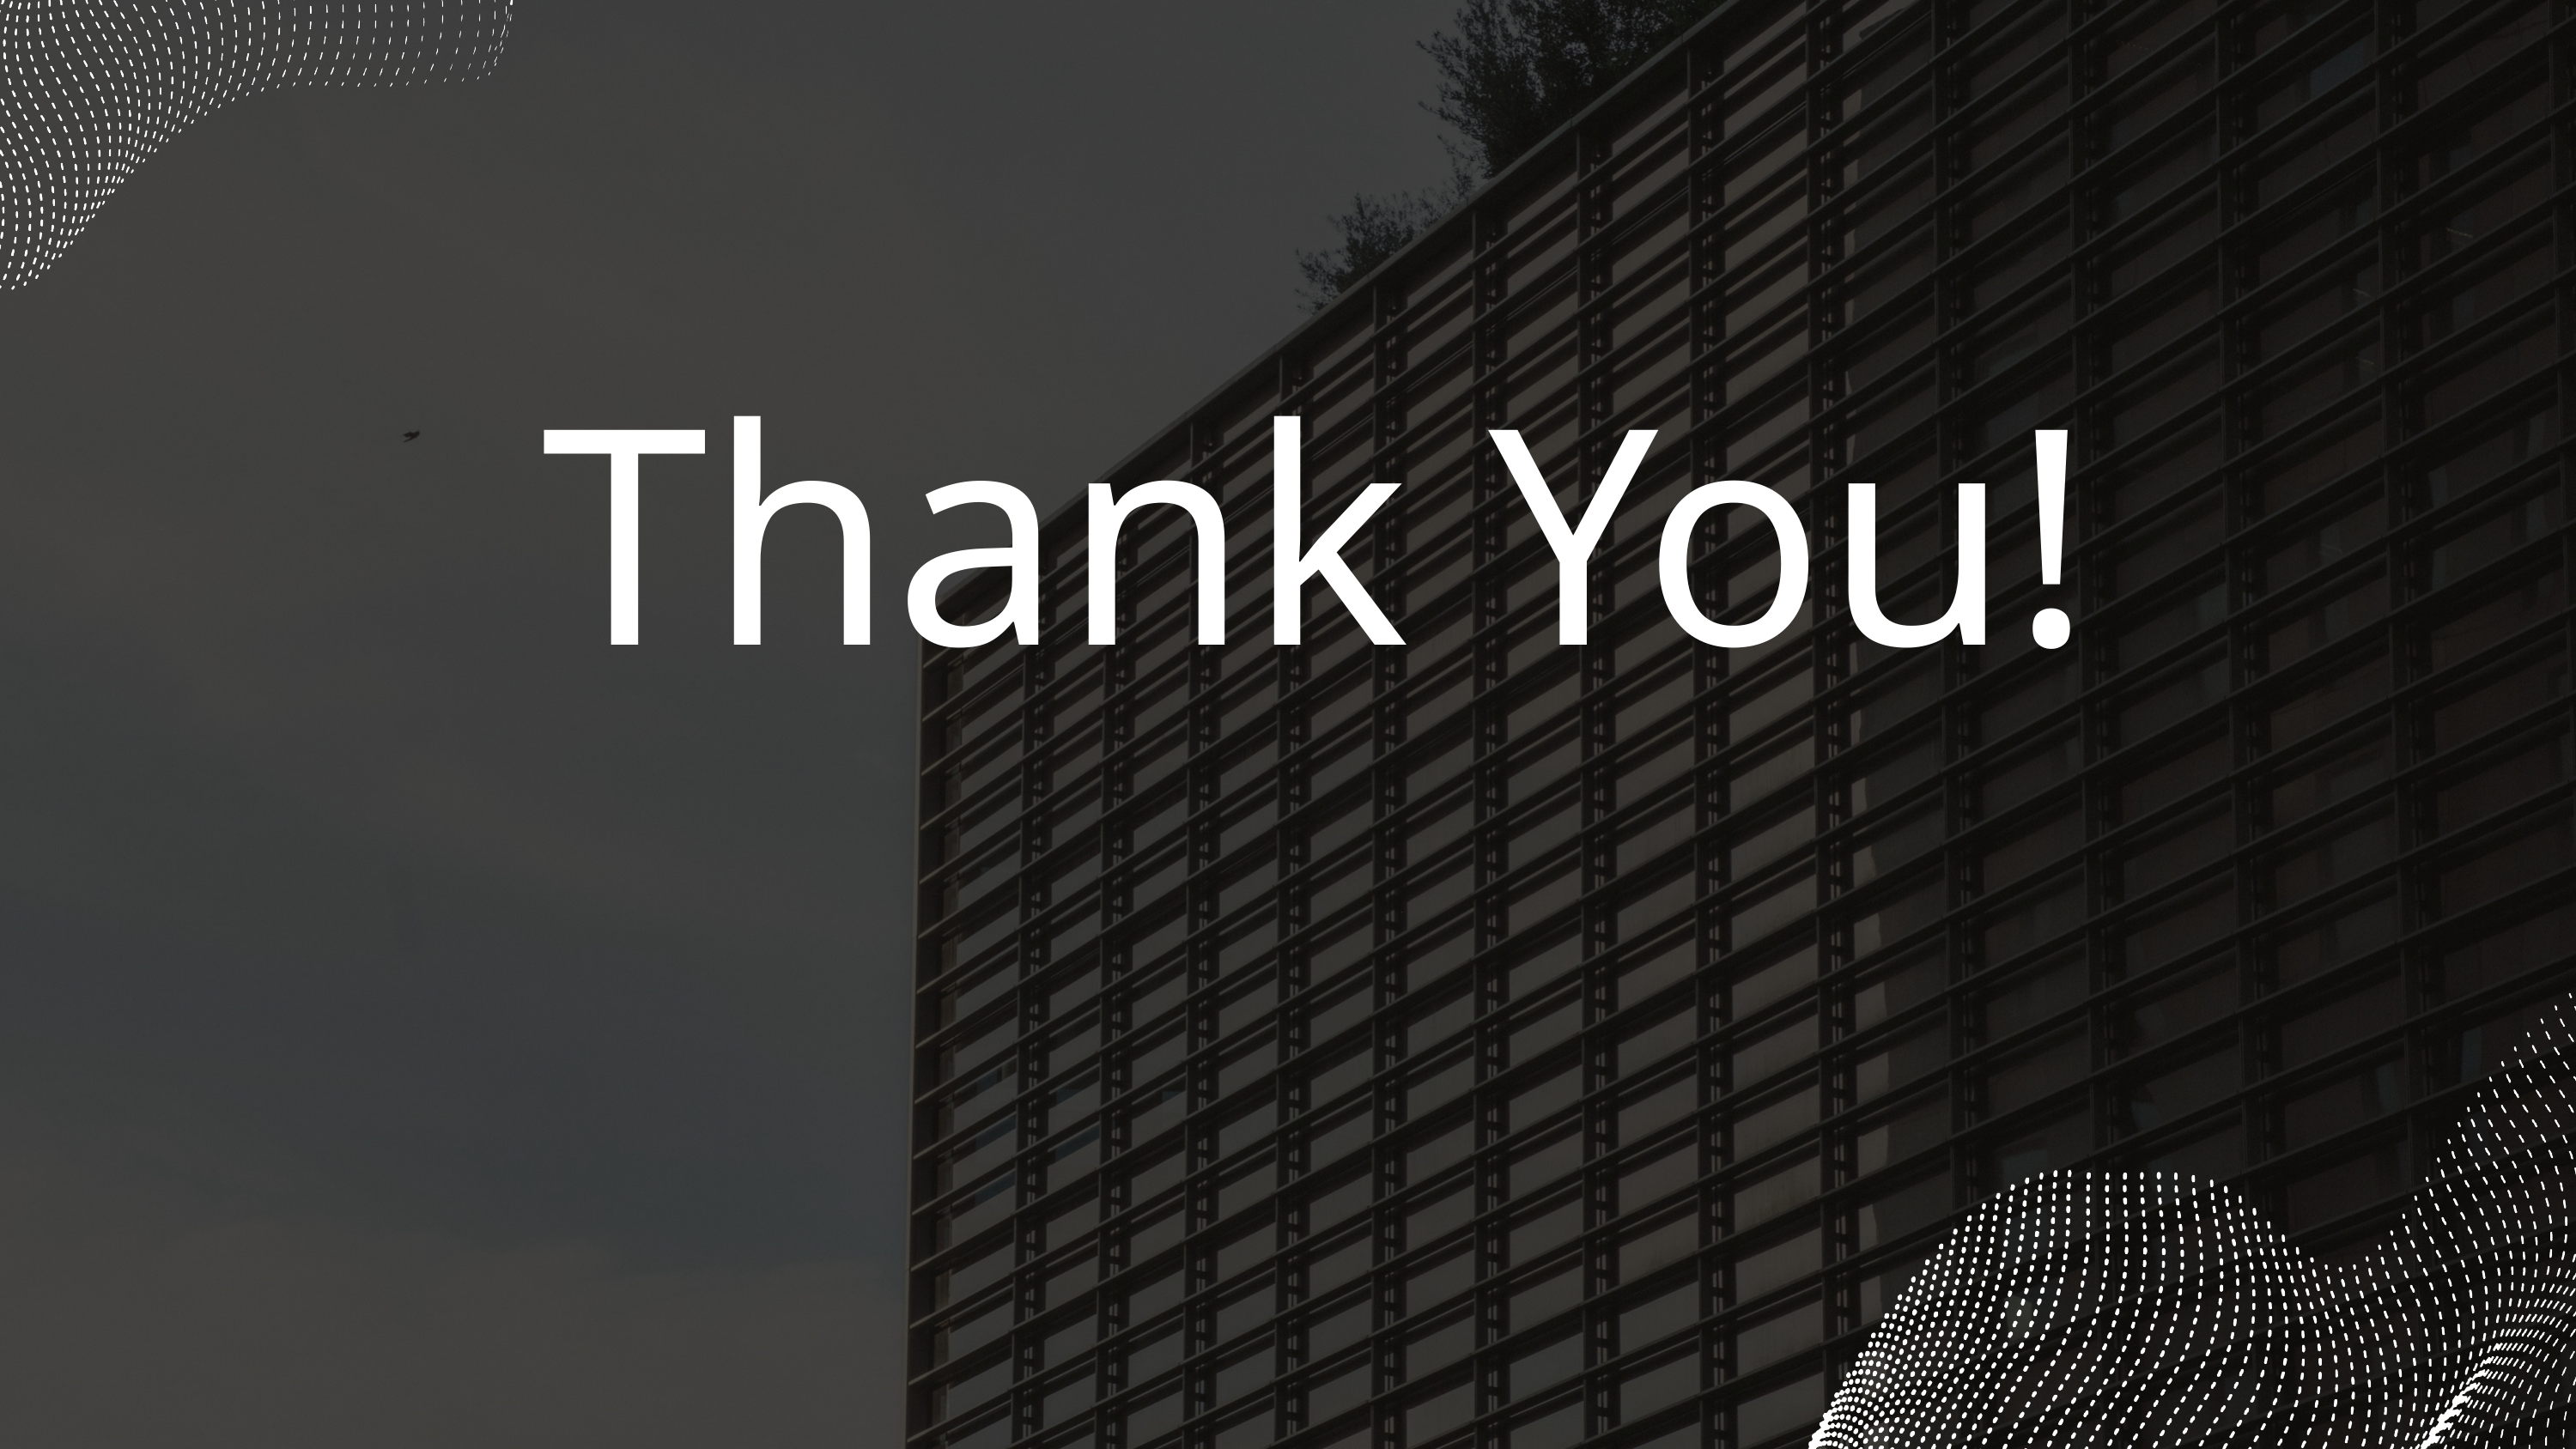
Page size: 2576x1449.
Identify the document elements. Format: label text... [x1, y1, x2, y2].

text_box [0, 0, 2576, 1449]
text_box [0, 0, 595, 421]
text_box Thank You! [504, 284, 2129, 706]
text_box [1604, 864, 2576, 1449]
